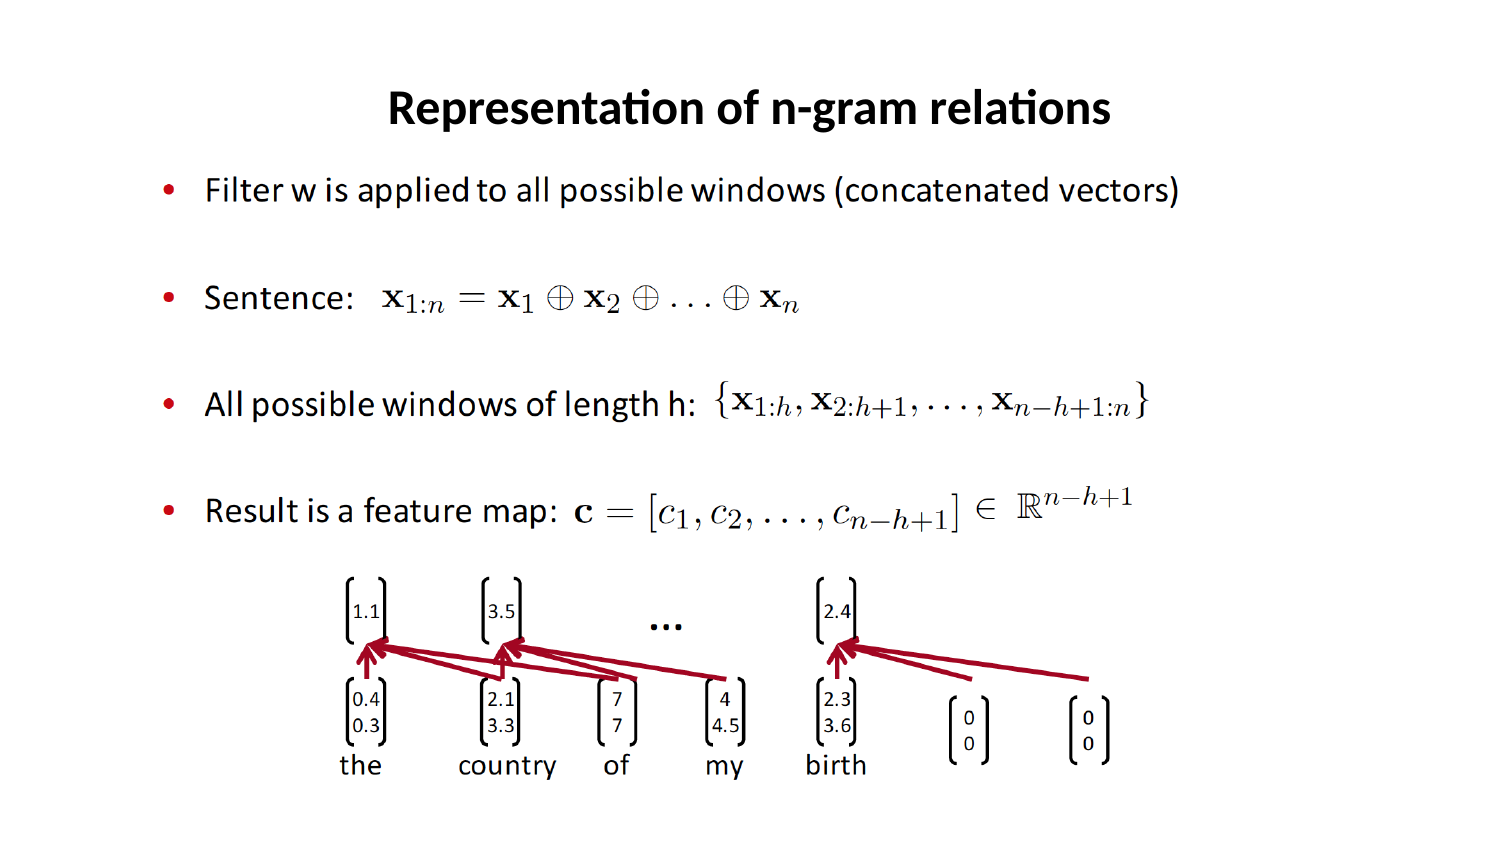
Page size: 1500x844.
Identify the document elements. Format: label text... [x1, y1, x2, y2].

picture [142, 151, 1182, 791]
title Representation of n-gram relations [75, 33, 1425, 175]
